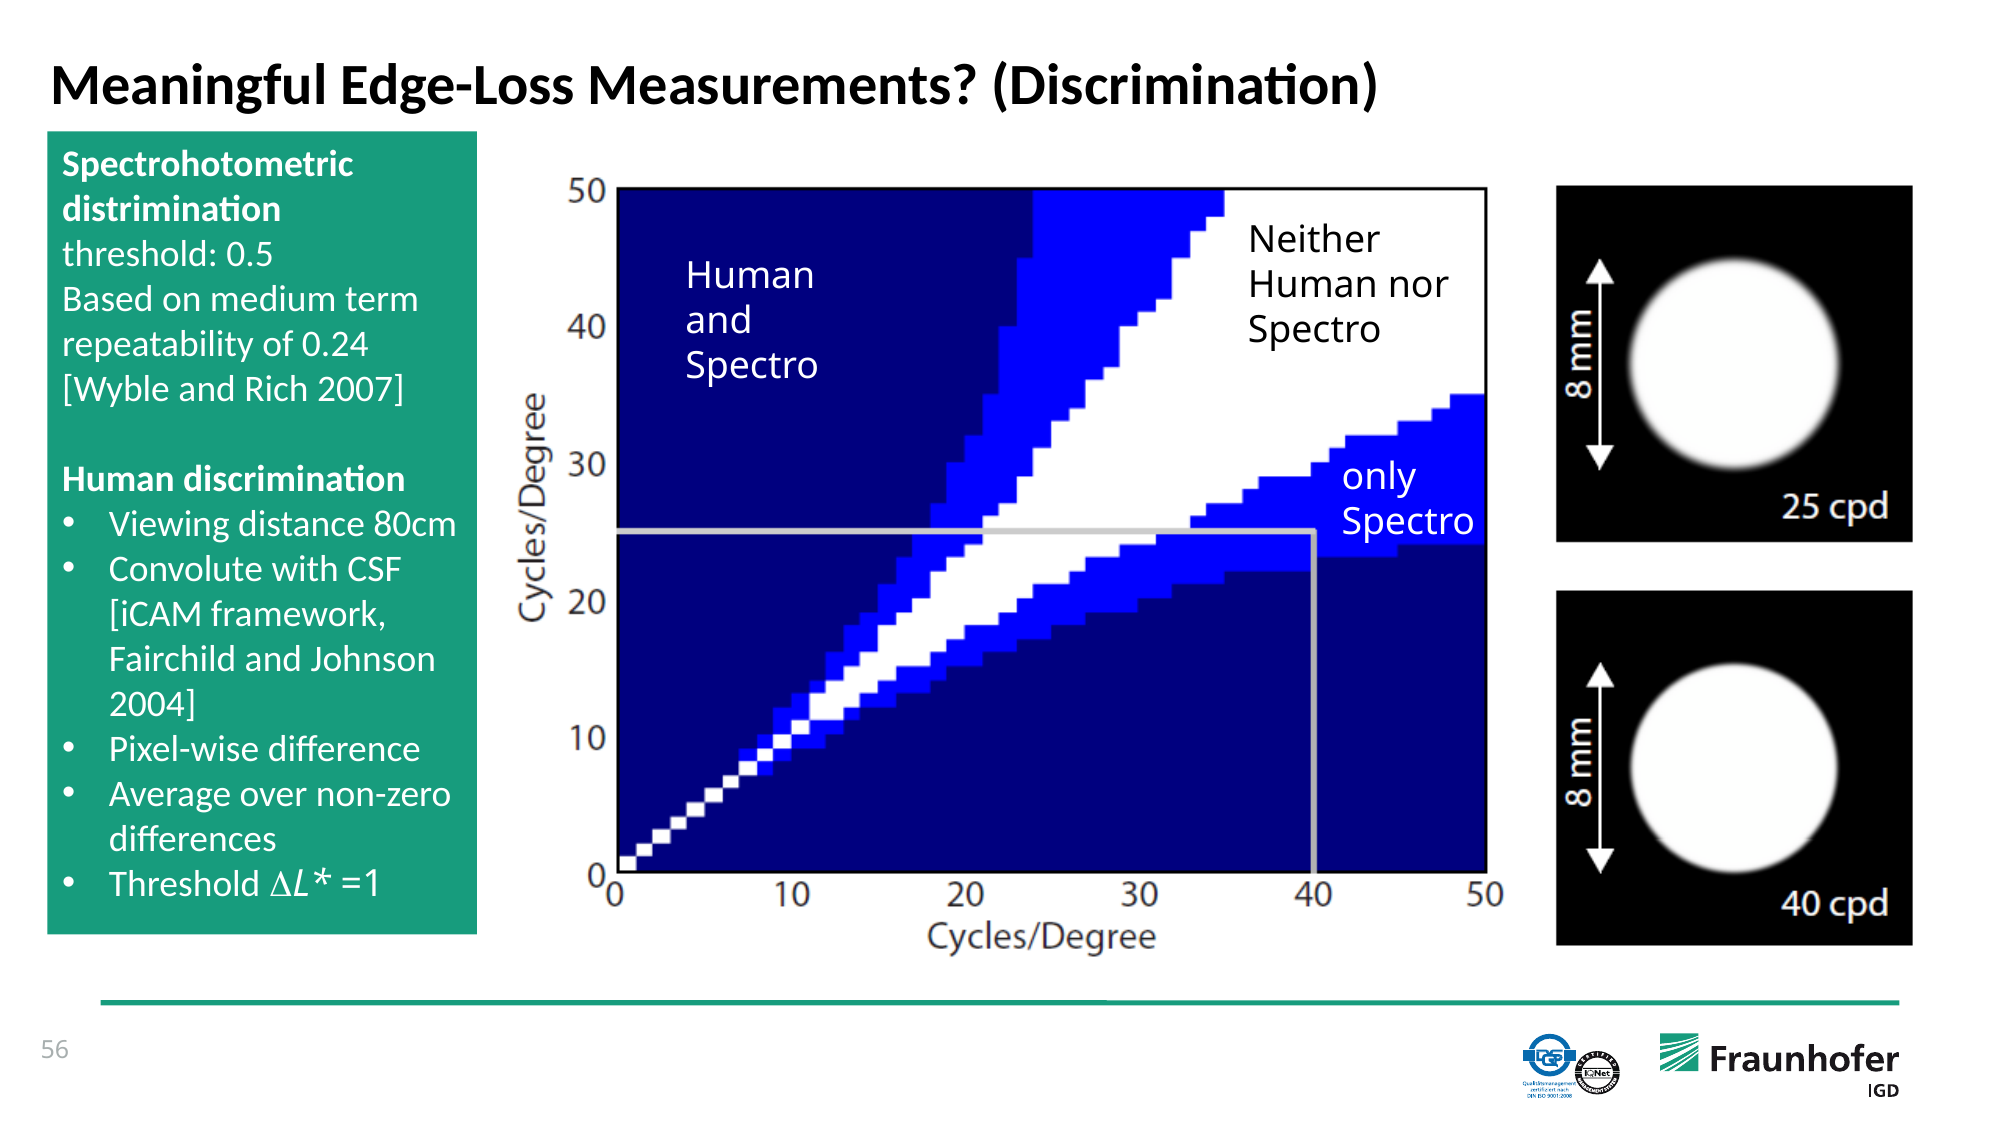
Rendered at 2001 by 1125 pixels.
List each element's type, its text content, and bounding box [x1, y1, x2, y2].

text_box Spectrohotometric distrimination threshold: 0.5 Based on medium term repeatability of 0.24 [Wyble and Rich 2007] Human discrimination Viewing distance 80cm Convolute with CSF [iCAM framework, Fairchild and Johnson 2004] Pixel-wise difference Average over non-zero differences Threshold L* =1 [47, 131, 477, 935]
text_box Meaningful Edge-Loss Measurements? (Discrimination) [35, 38, 1506, 124]
picture [487, 153, 1938, 988]
slide_number 56 [0, 1032, 70, 1054]
